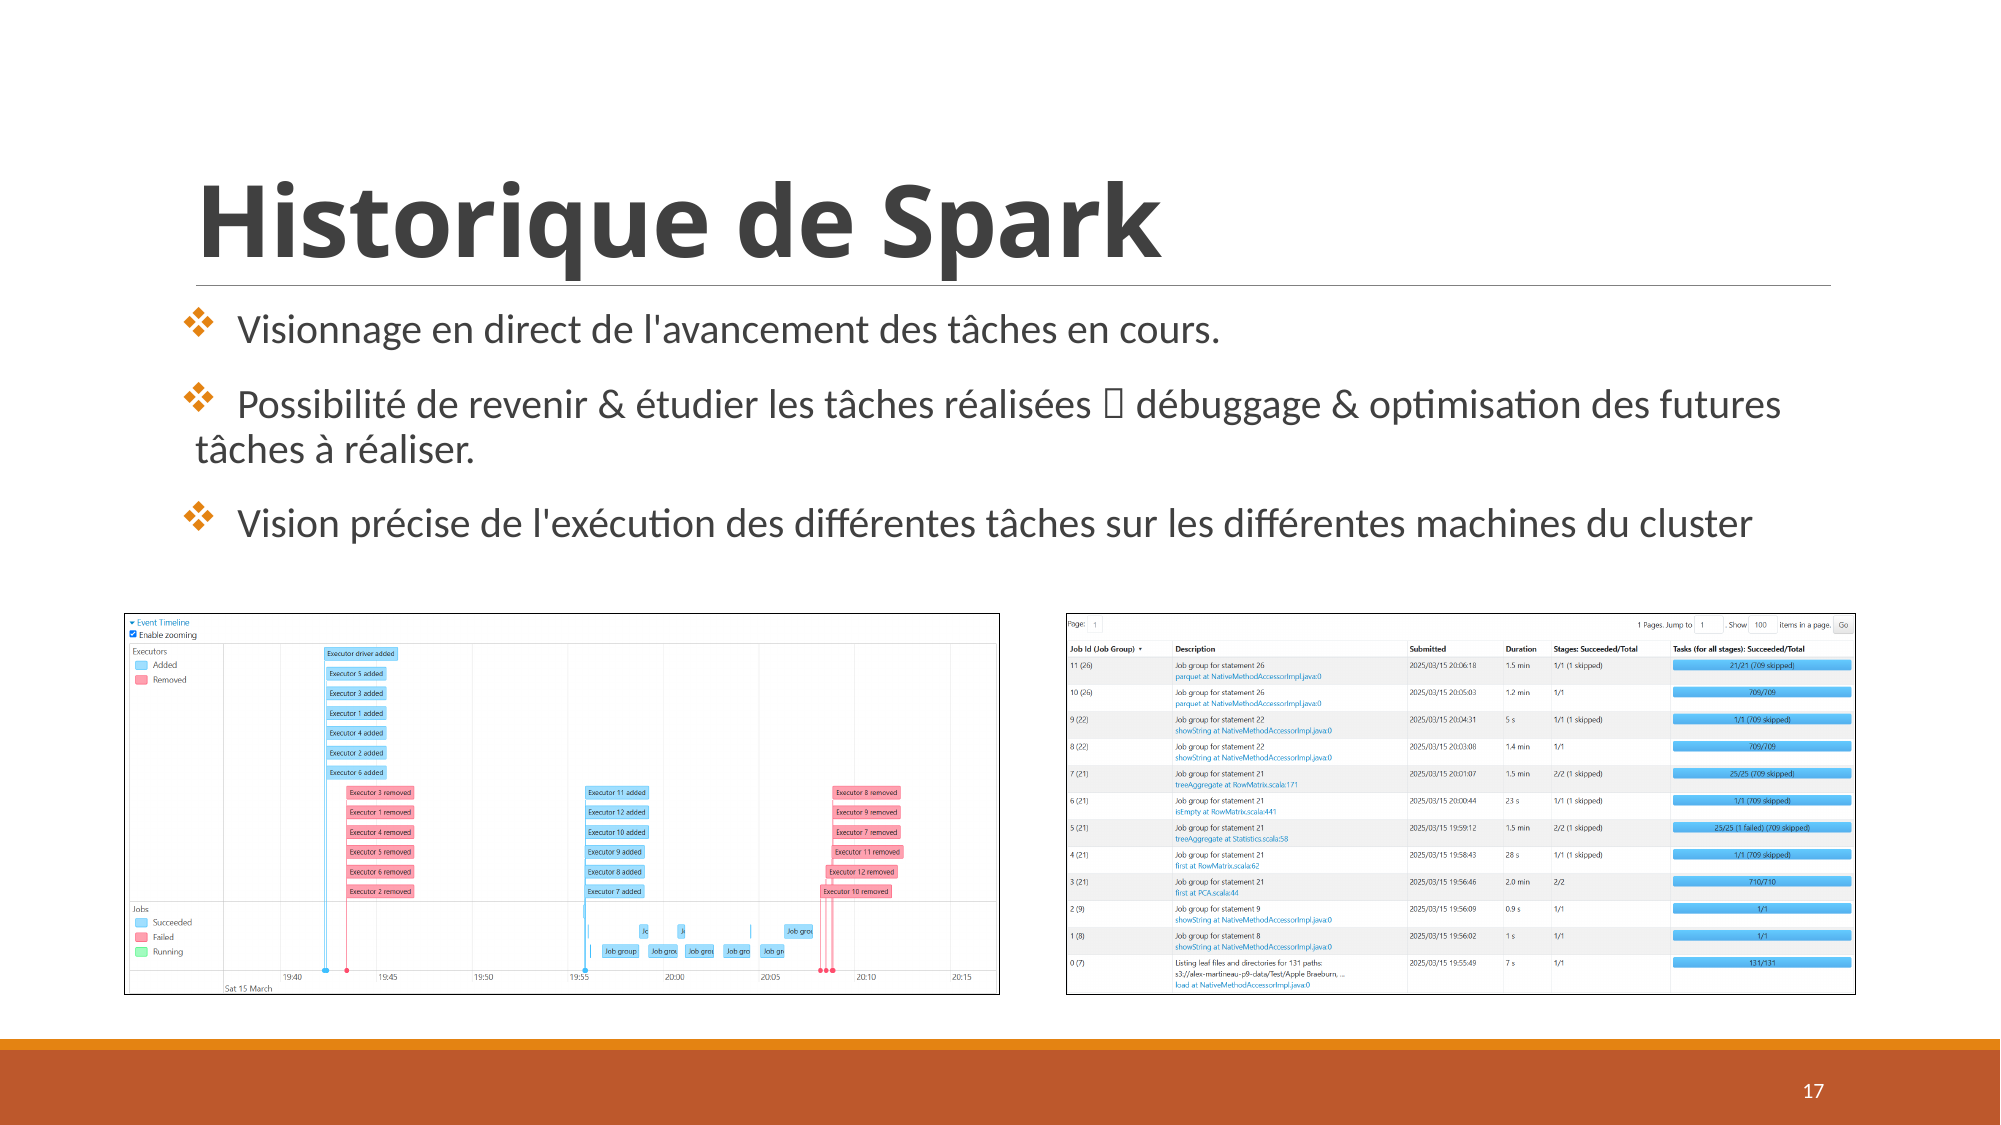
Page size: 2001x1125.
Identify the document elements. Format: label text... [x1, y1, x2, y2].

picture [123, 612, 1001, 996]
list Visionnage en direct de l'avancement des tâches en cours. Possibilité de revenir & étudier les tâches réalisées  débuggage & optimisation des futures tâches à réaliser. Vision précise de l'exécution des différentes tâches sur les différentes machines du cluster [180, 300, 1830, 614]
picture [1066, 612, 1857, 996]
title Historique de Spark [180, 47, 1830, 285]
slide_number 17 [1624, 1059, 1840, 1120]
